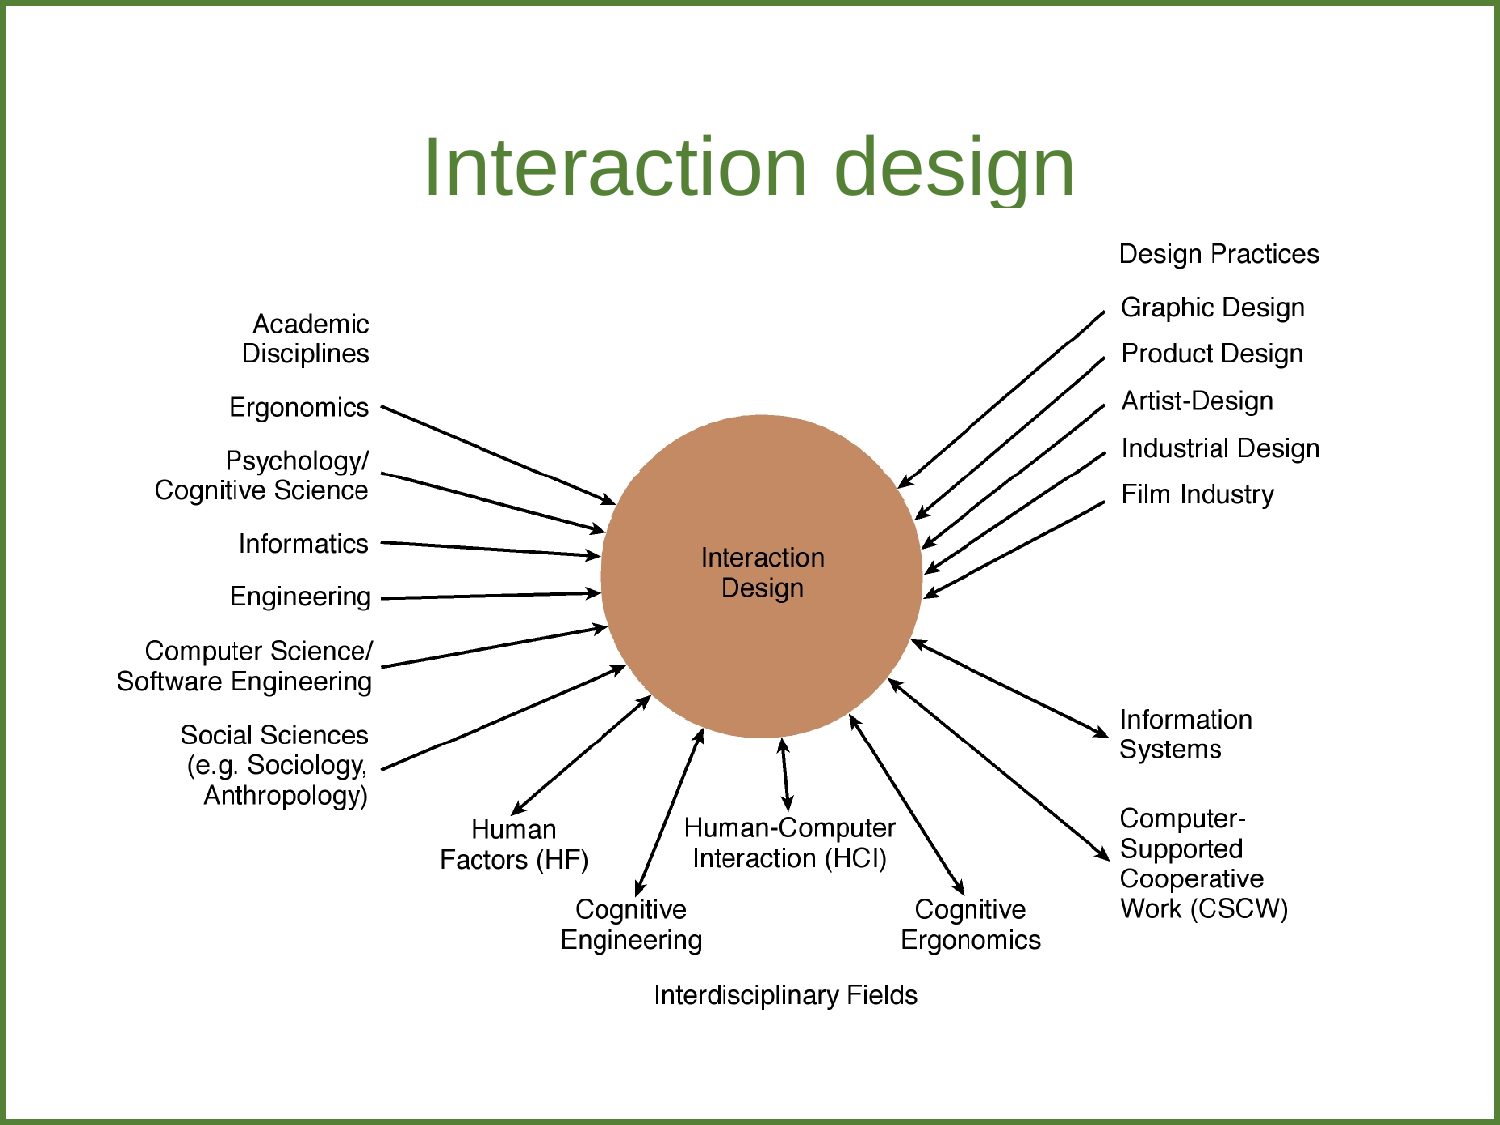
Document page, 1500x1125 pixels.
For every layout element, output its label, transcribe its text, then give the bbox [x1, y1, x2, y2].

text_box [111, 207, 1336, 1012]
title Interaction design [103, 59, 1397, 278]
